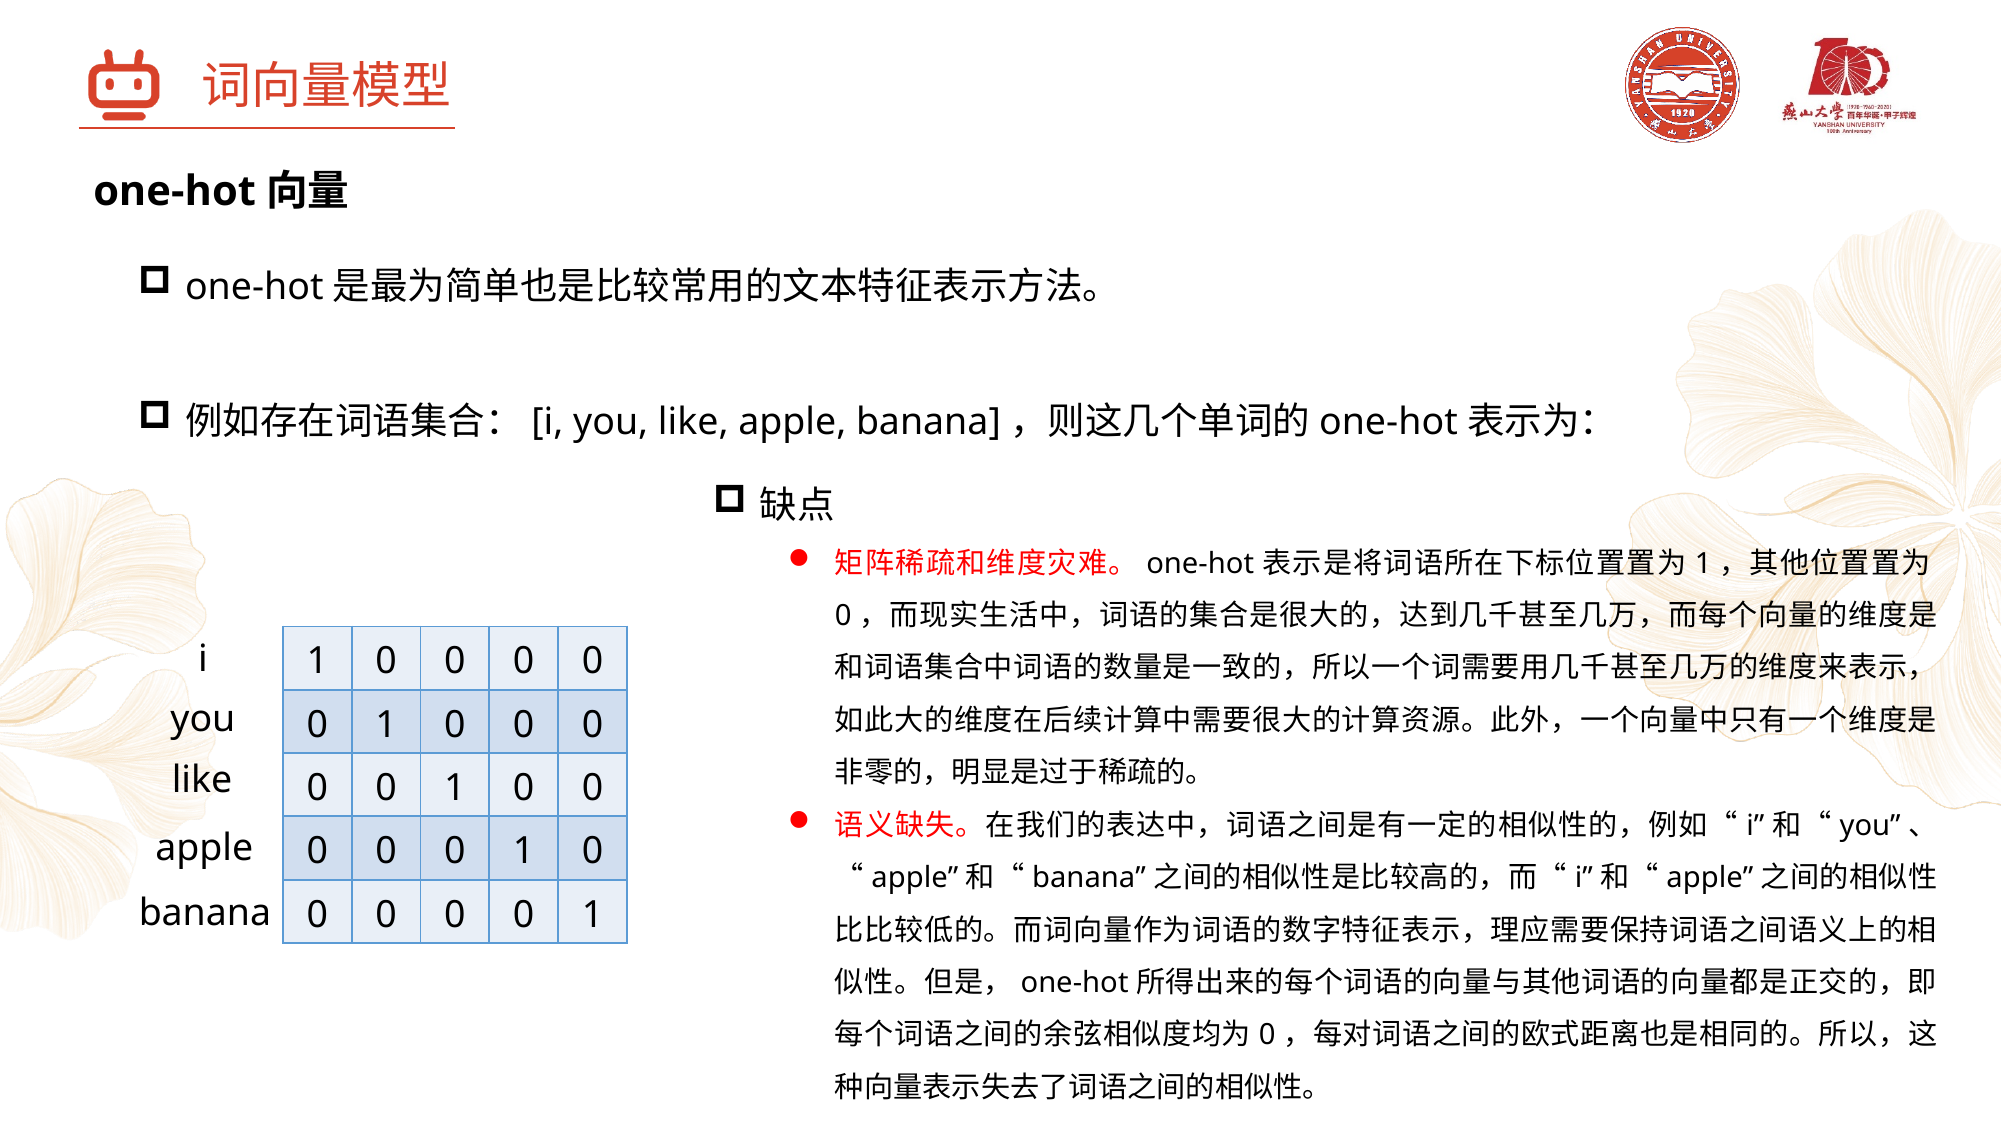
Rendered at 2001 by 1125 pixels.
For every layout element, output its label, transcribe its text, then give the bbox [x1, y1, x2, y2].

table_cell 0 [308, 881, 351, 942]
text_box 词向量模型 [186, 46, 467, 121]
picture [0, 354, 308, 1012]
table_cell 1 [353, 691, 420, 752]
table_cell 1 [421, 754, 488, 815]
text_box one-hot向量 [78, 156, 418, 221]
table_header 0 [421, 627, 488, 689]
table_cell 0 [353, 754, 420, 815]
table_cell 0 [308, 754, 351, 815]
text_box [1624, 22, 1939, 147]
text_box 缺点 矩阵稀疏和维度灾难。one-hot表示是将词语所在下标位置置为1，其他位置置为0，而现实生活中，词语的集合是很大的，达到几千甚至几万，而每个向量的维度是和词语集合中词语的数量是一致的，所以一个词需要用几千甚至几万的维度来表示，如此大的维度在后续计算中需要很大的计算资源。此外，一个向量中只有一个维度是非零的，明显是过于稀疏的。 语义缺失。在我们的表达中，词语之间是有一定的相似性的，例如“i”和“you”、“apple”和“banana”之间的相似性是比较高的，而“i”和“apple”之间的相似性比比较低的。而词向量作为词语的数字特征表示，理应需要保持词语之间语义上的相似性。但是，one-hot所得出来的每个词语的向量与其他词语的向量都是正交的，即每个词语之间的余弦相似度均为0，每对词语之间的欧式距离也是相同的。所以，这种向量表示失去了词语之间的相似性。 [698, 451, 1953, 1111]
table_cell 0 [308, 817, 351, 879]
table_header 1 [308, 627, 351, 689]
table_cell 0 [559, 691, 626, 752]
table_cell 0 [308, 691, 351, 752]
text_box one-hot是最为简单也是比较常用的文本特征表示方法。 例如存在词语集合：[i, you, like, apple, banana]，则这几个单词的one-hot表示为： [123, 231, 1529, 450]
table_header 0 [559, 627, 626, 689]
picture [78, 39, 169, 127]
table_cell 0 [353, 881, 420, 942]
table_cell 0 [559, 817, 626, 879]
table_cell 0 [421, 881, 488, 942]
table_cell 0 [421, 691, 488, 752]
table_cell 0 [353, 817, 420, 879]
picture [1529, 188, 2001, 855]
table_cell 1 [490, 817, 557, 879]
table_cell 0 [490, 754, 557, 815]
table_cell 0 [490, 691, 557, 752]
table_cell 0 [559, 754, 626, 815]
table_header 0 [490, 627, 557, 689]
table_cell 0 [490, 881, 557, 942]
table_header 0 [353, 627, 420, 689]
table_cell 0 [421, 817, 488, 879]
table_cell 1 [559, 881, 626, 942]
